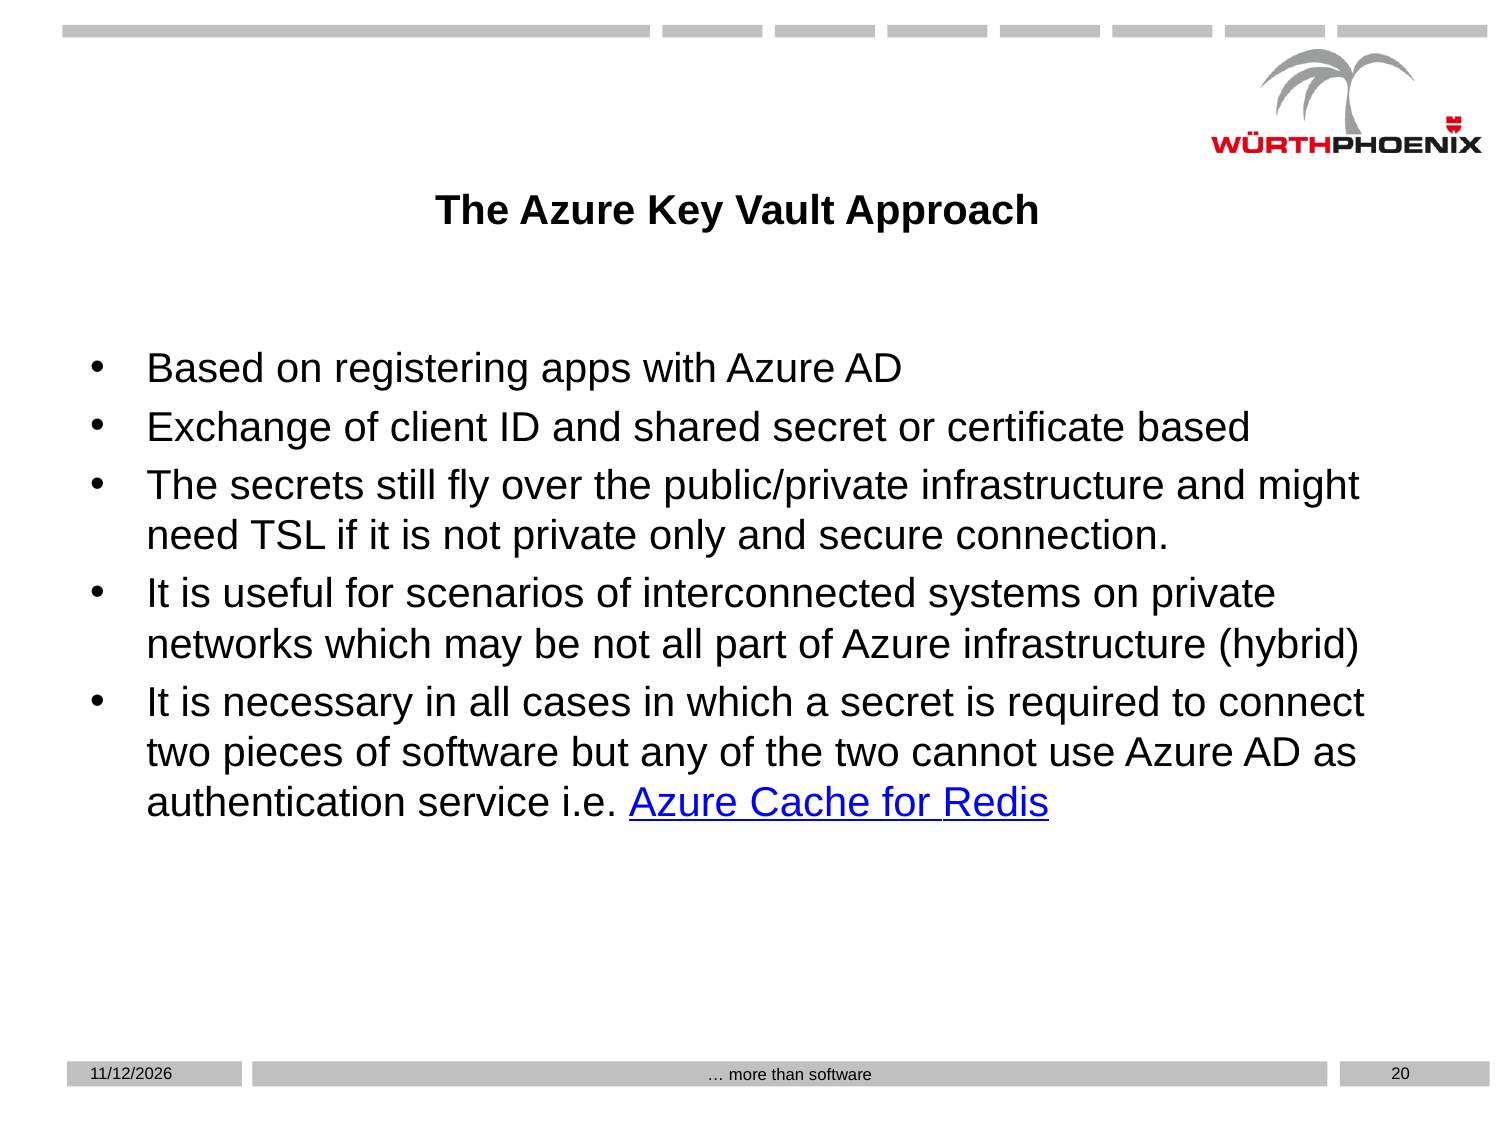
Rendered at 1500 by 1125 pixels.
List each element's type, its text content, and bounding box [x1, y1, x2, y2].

slide_number 20 [1074, 1042, 1425, 1103]
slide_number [75, 1042, 425, 1103]
subtitle The Azure Key Vault Approach [212, 174, 1263, 250]
list Based on registering apps with Azure AD Exchange of client ID and shared secret or certificate based The secrets still fly over the public/private infrastructure and might need TSL if it is not private only and secure connection. It is useful for scenarios of interconnected systems on private networks which may be not all part of Azure infrastructure (hybrid) It is necessary in all cases in which a secret is required to connect two pieces of software but any of the two cannot use Azure AD as authentication service i.e. Azure Cache for Redis [75, 275, 1426, 926]
picture [1211, 49, 1482, 153]
